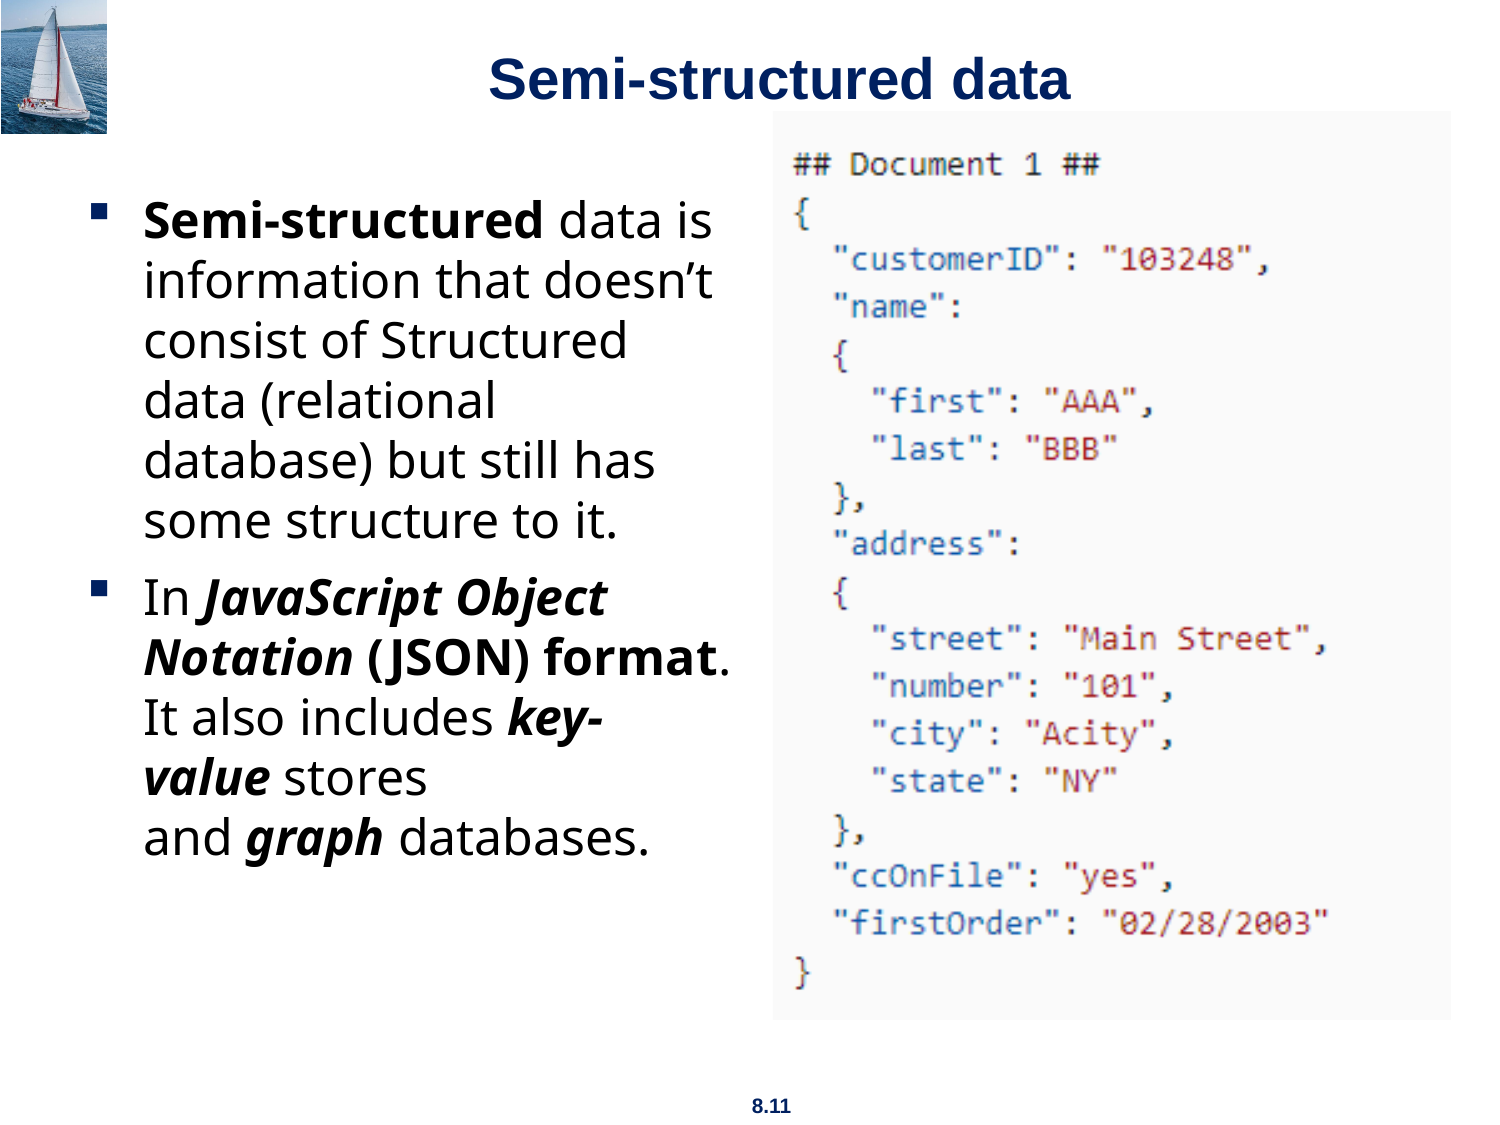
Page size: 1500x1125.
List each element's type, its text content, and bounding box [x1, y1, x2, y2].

title Semi-structured data [125, 18, 1452, 120]
picture [1, 0, 107, 134]
picture [772, 111, 1452, 1021]
list Semi-structured data is information that doesn’t consist of Structured data (relational database) but still has some structure to it. In JavaScript Object Notation (JSON) format. It also includes key-value stores and graph databases. [71, 180, 750, 1062]
